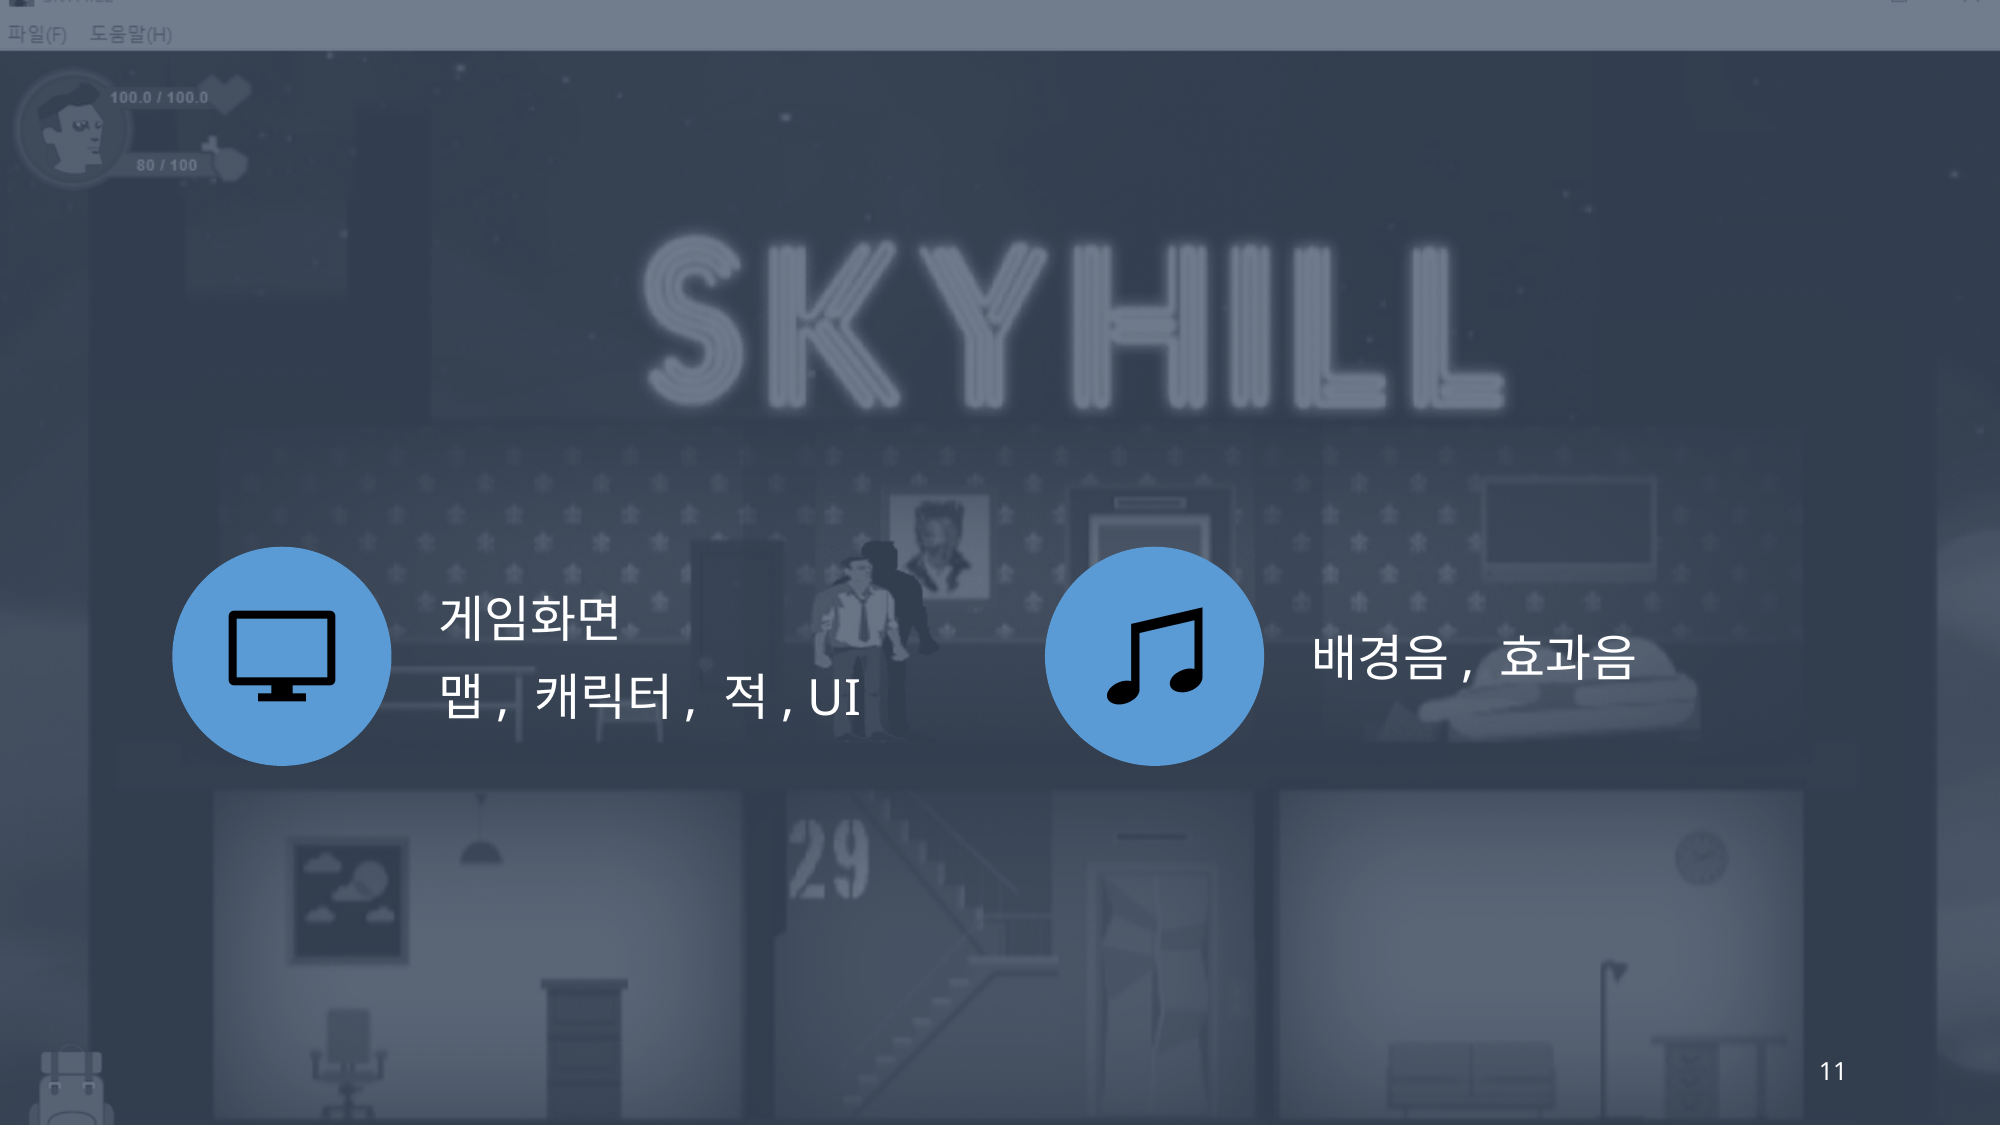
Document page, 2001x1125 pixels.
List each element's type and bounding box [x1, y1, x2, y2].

list [137, 299, 1863, 1014]
picture [0, 0, 2000, 1125]
